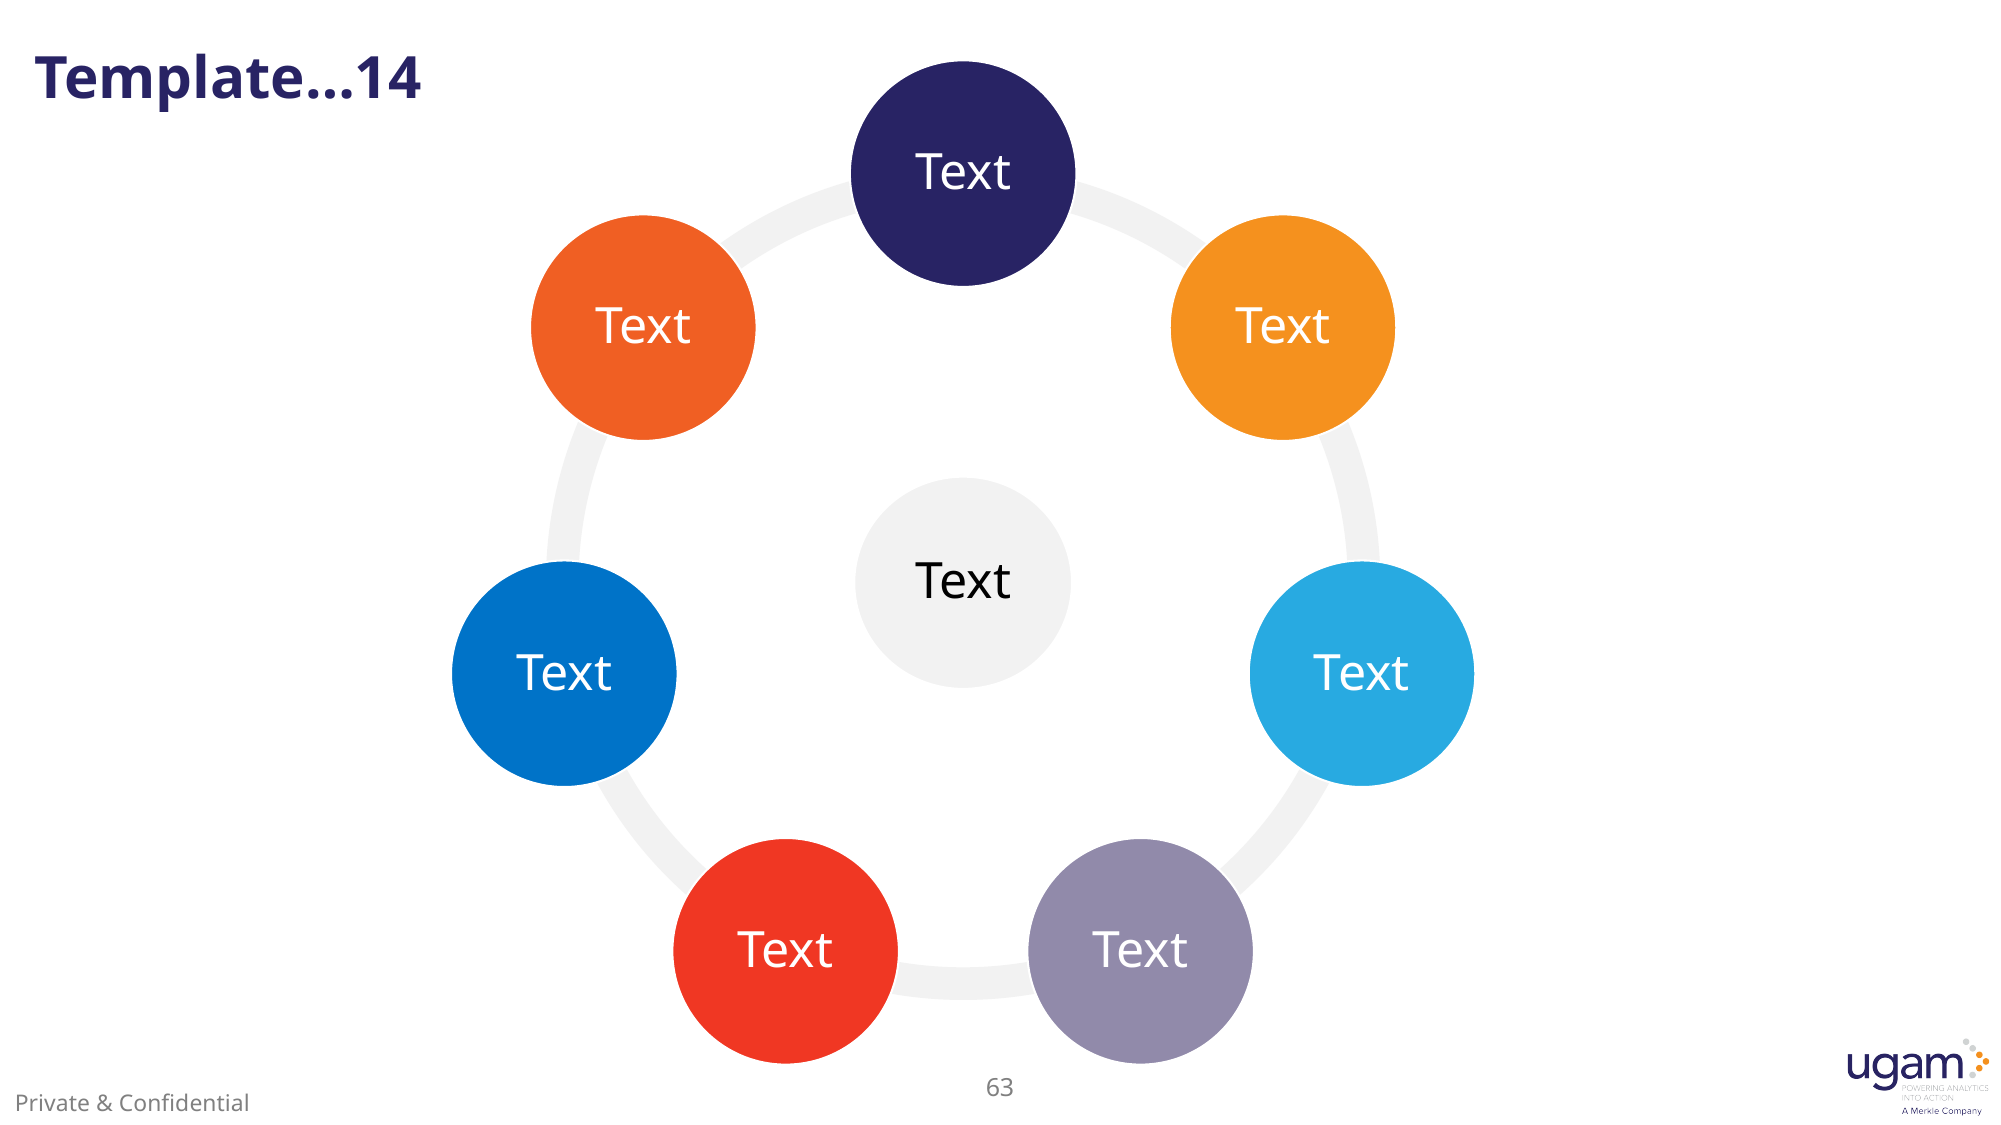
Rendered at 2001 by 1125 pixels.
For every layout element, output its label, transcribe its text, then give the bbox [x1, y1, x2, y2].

picture [1847, 1038, 1990, 1116]
title Template…14 [0, 1, 2000, 158]
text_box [167, 59, 1760, 1066]
